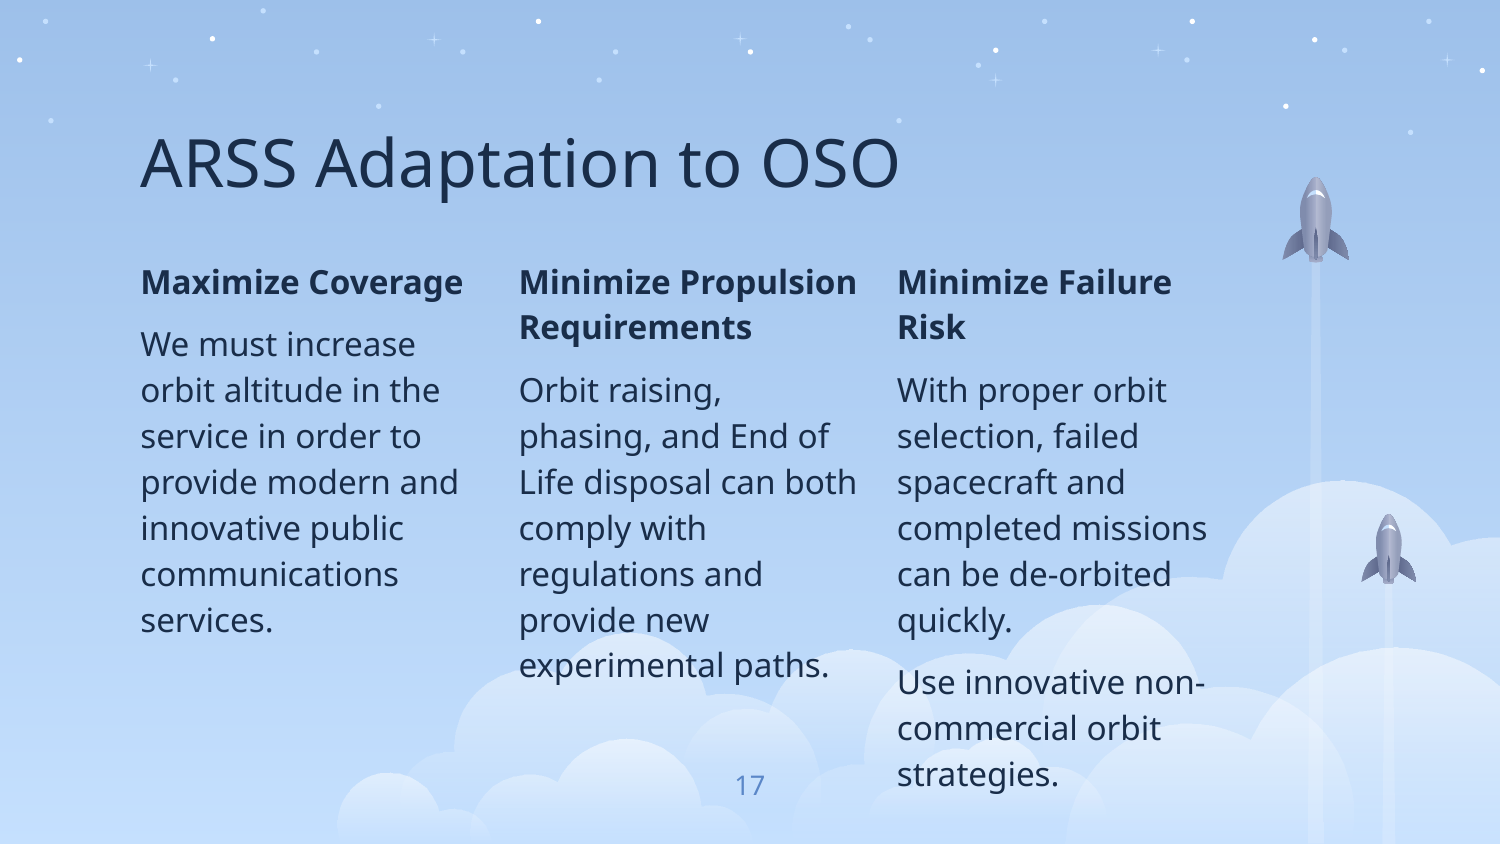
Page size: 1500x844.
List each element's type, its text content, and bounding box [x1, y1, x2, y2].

list Maximize Coverage We must increase orbit altitude in the service in order to provide modern and innovative public communications services. [140, 254, 483, 783]
list Minimize Failure Risk With proper orbit selection, failed spacecraft and completed missions can be de-orbited quickly. Use innovative non-commercial orbit strategies. [896, 254, 1240, 783]
title ARSS Adaptation to OSO [140, 137, 1240, 203]
list Minimize Propulsion Requirements Orbit raising, phasing, and End of Life disposal can both comply with regulations and provide new experimental paths. [518, 254, 861, 783]
slide_number 17 [705, 754, 795, 819]
